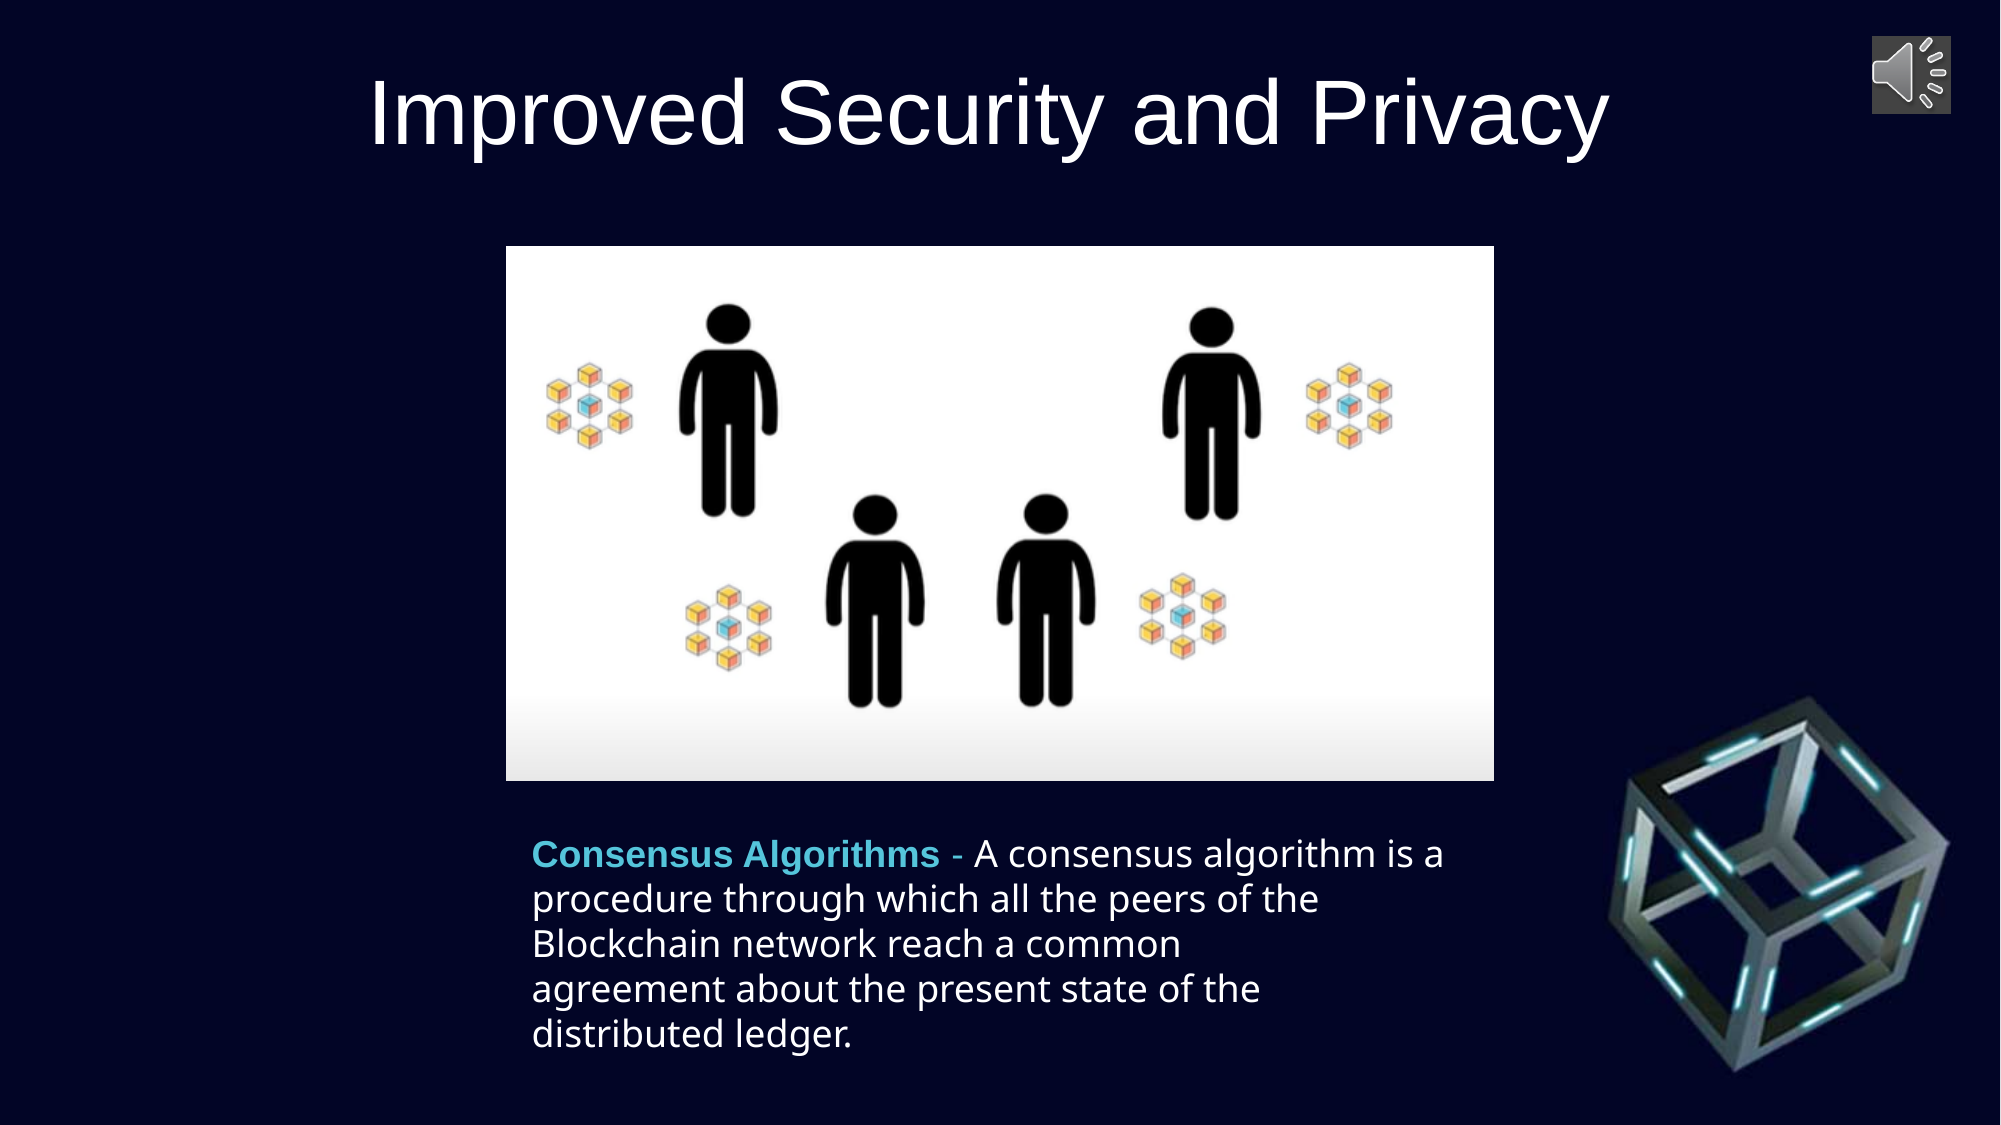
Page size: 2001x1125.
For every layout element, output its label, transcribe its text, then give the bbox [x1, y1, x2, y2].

list Improved Security and Privacy [53, 55, 1952, 175]
picture [0, 0, 2001, 1125]
text_box Consensus Algorithms - A consensus algorithm is a procedure through which all the peers of the Blockchain network reach a common agreement about the present state of the distributed ledger. [516, 822, 1479, 1063]
